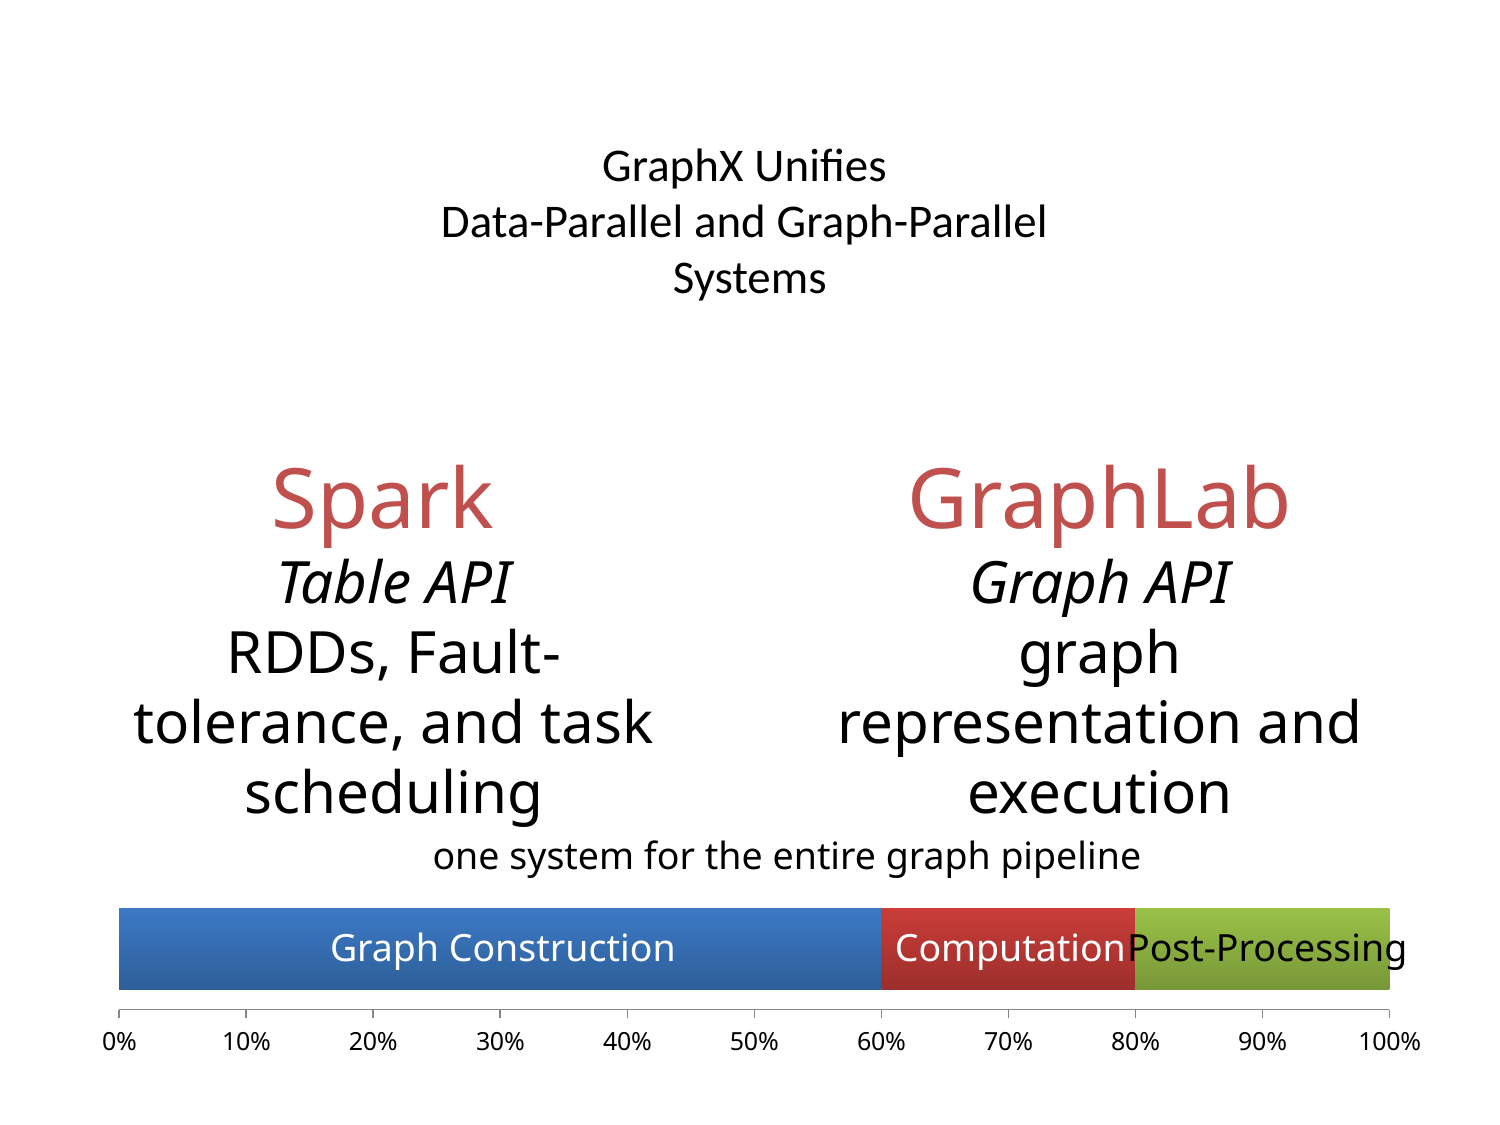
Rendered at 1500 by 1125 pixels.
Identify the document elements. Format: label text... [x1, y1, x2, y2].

text_box GraphLab Graph API graph representation and execution [799, 437, 1400, 810]
title GraphX Unifies Data-Parallel and Graph-Parallel Systems [75, 125, 1425, 313]
text_box Spark Table API RDDs, Fault-tolerance, and task scheduling [99, 437, 688, 810]
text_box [44, 812, 1471, 1088]
